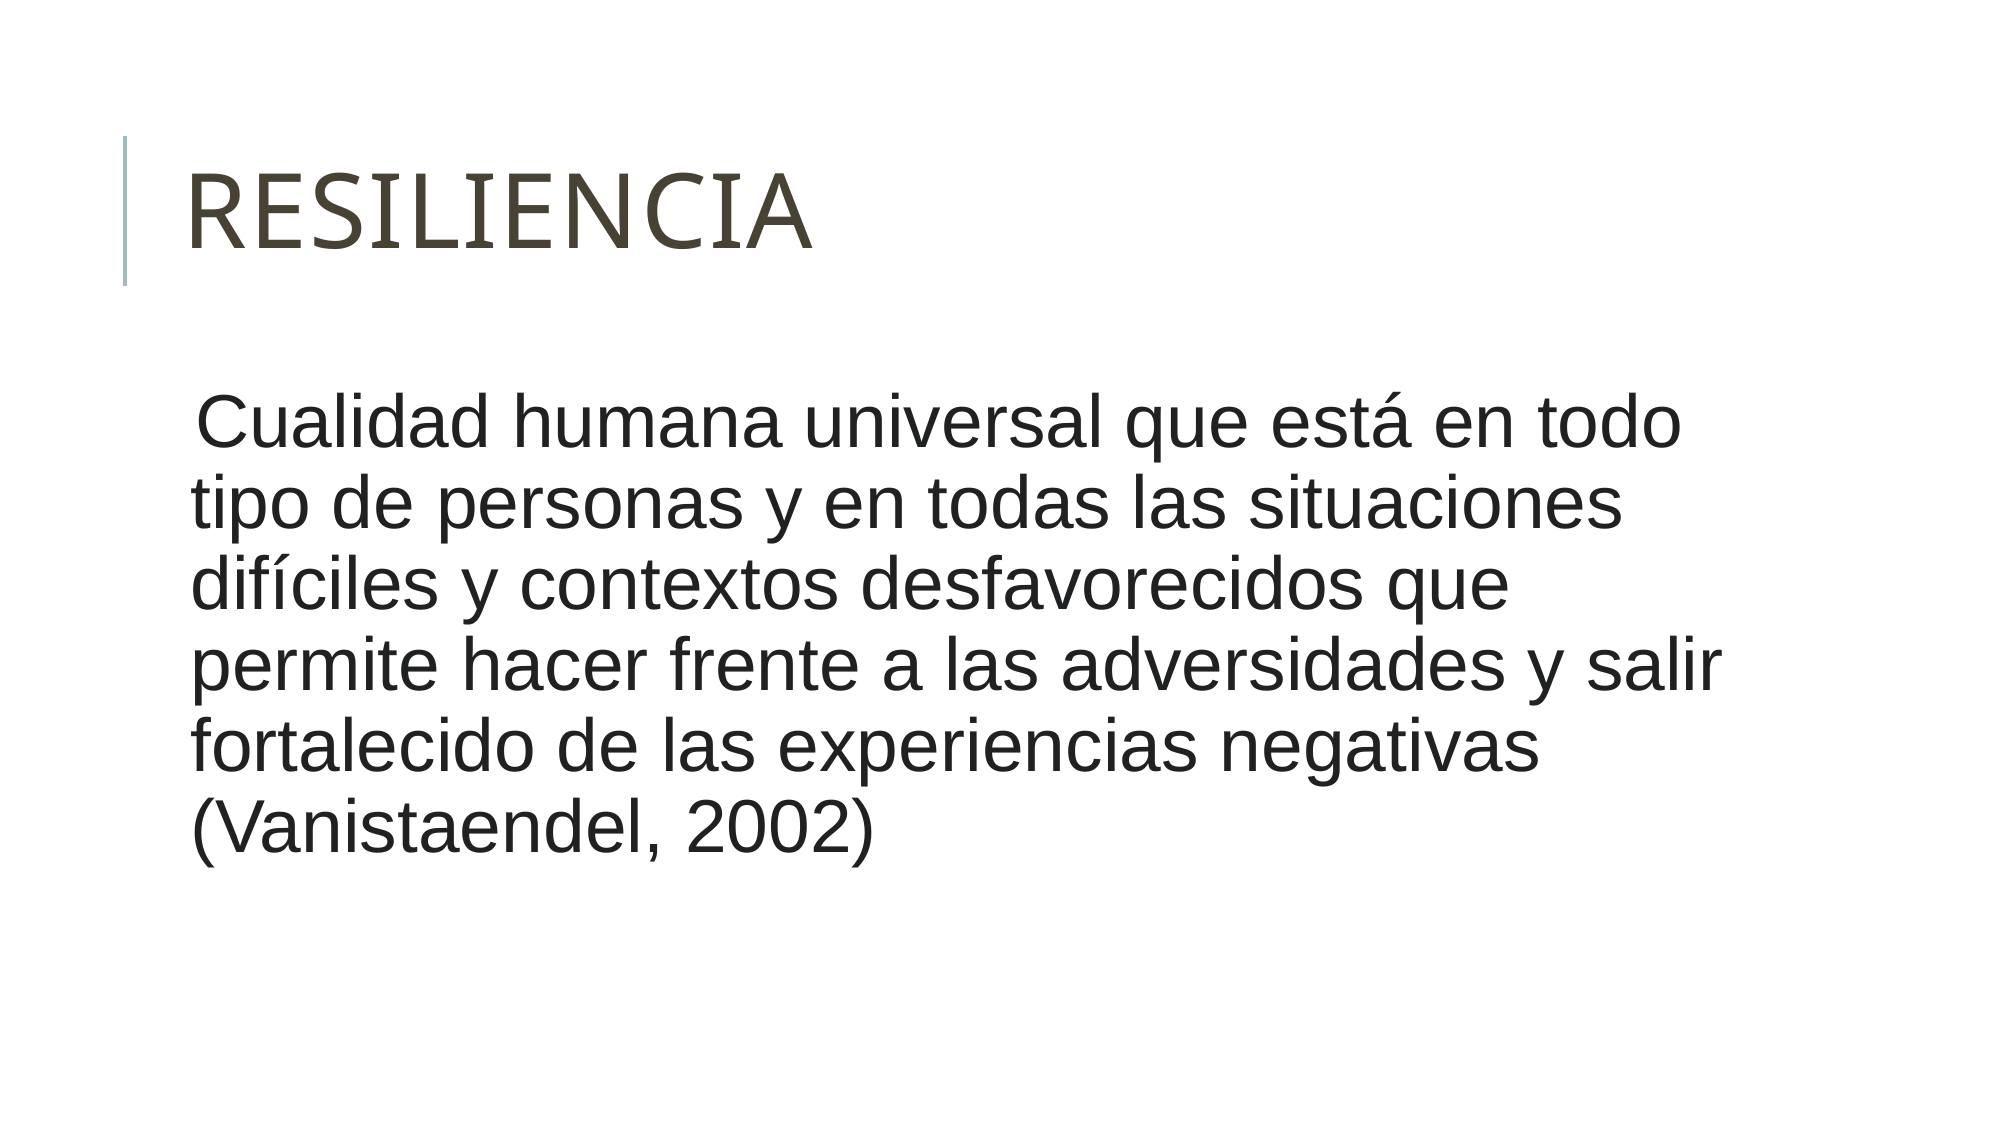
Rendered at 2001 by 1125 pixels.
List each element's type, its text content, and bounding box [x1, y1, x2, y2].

list Cualidad humana universal que está en todo tipo de personas y en todas las situaciones difíciles y contextos desfavorecidos que permite hacer frente a las adversidades y salir fortalecido de las experiencias negativas (Vanistaendel, 2002) [168, 375, 1763, 1035]
title Resiliencia [168, 96, 1763, 342]
